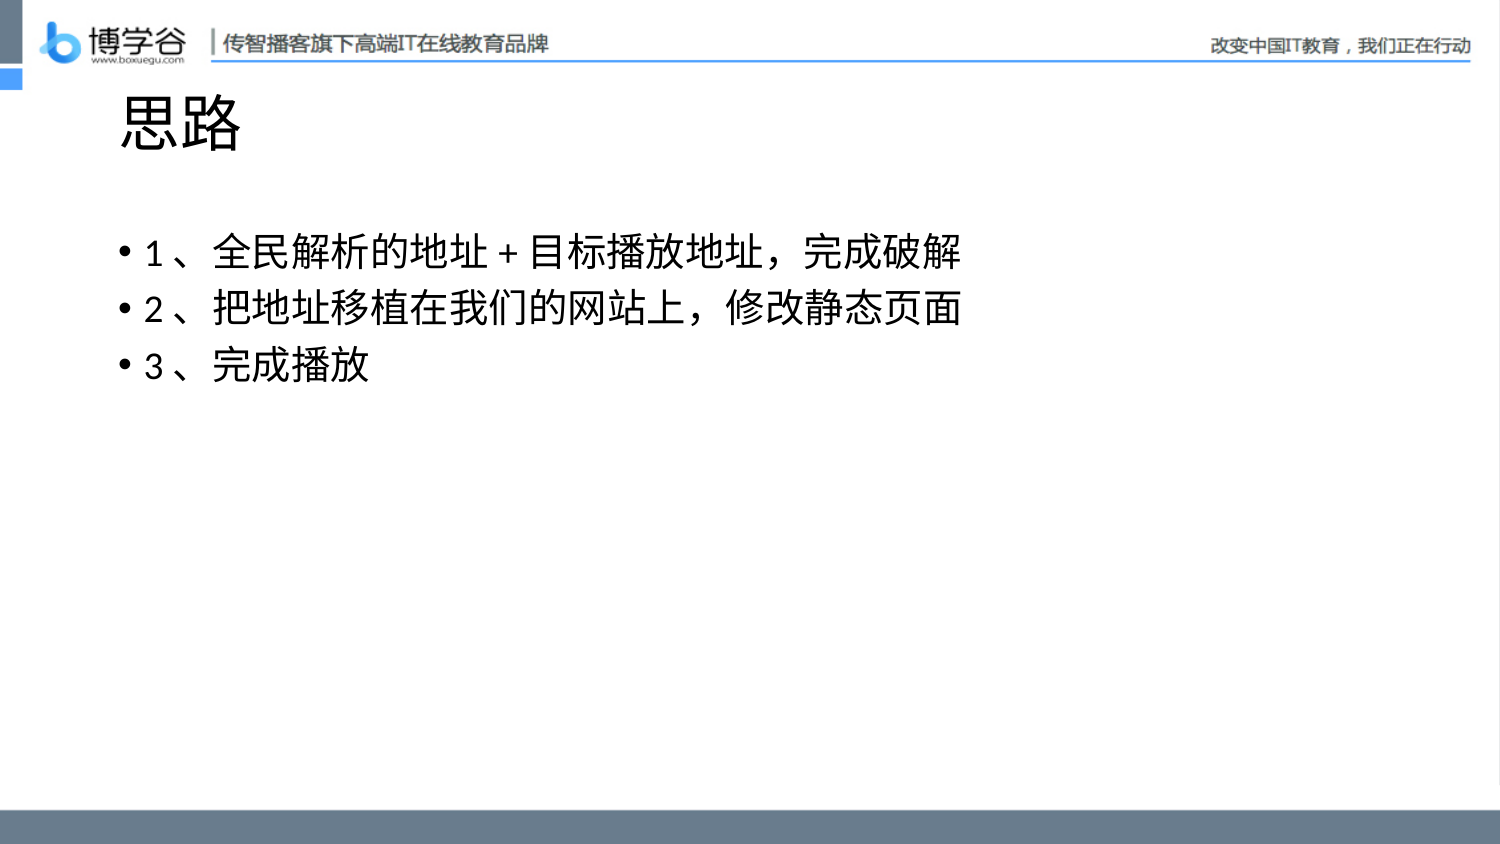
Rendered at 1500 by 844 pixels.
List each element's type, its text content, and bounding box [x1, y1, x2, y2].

list 1、全民解析的地址+目标播放地址，完成破解 2、把地址移植在我们的网站上，修改静态页面 3、完成播放 [103, 224, 1397, 761]
title 思路 [103, 44, 1397, 208]
picture [0, 0, 1500, 844]
